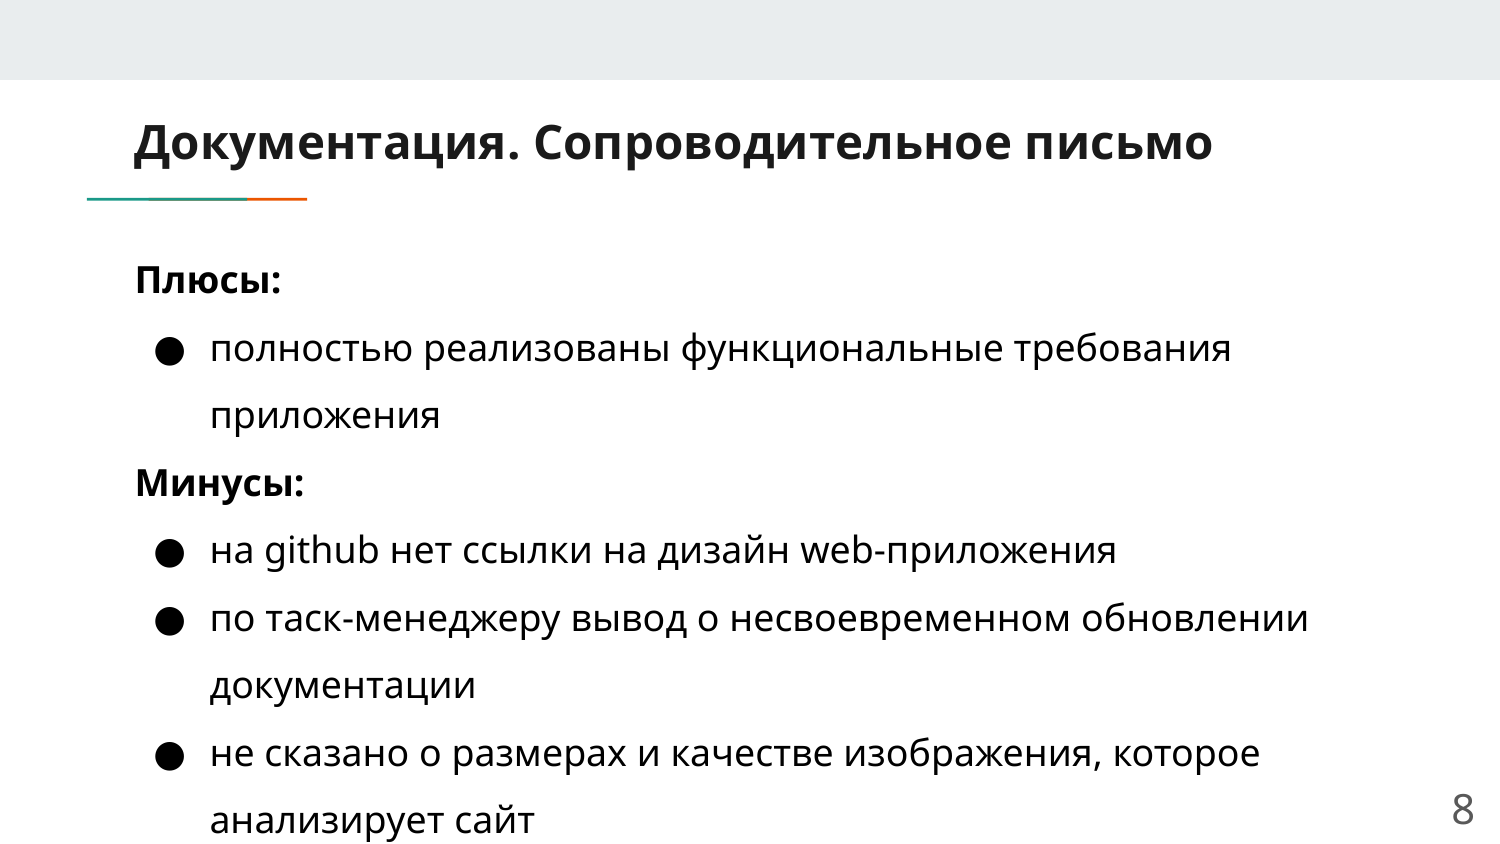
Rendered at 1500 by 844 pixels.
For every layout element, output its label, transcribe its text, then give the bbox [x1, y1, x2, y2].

slide_number ‹#› [1400, 779, 1491, 844]
list Плюсы: полностью реализованы функциональные требования приложения Минусы: на github нет ссылки на дизайн web-приложения по таск-менеджеру вывод о несвоевременном обновлении документации не сказано о размерах и качестве изображения, которое анализирует сайт [119, 219, 1381, 712]
title Документация. Сопроводительное письмо [119, 96, 1381, 185]
